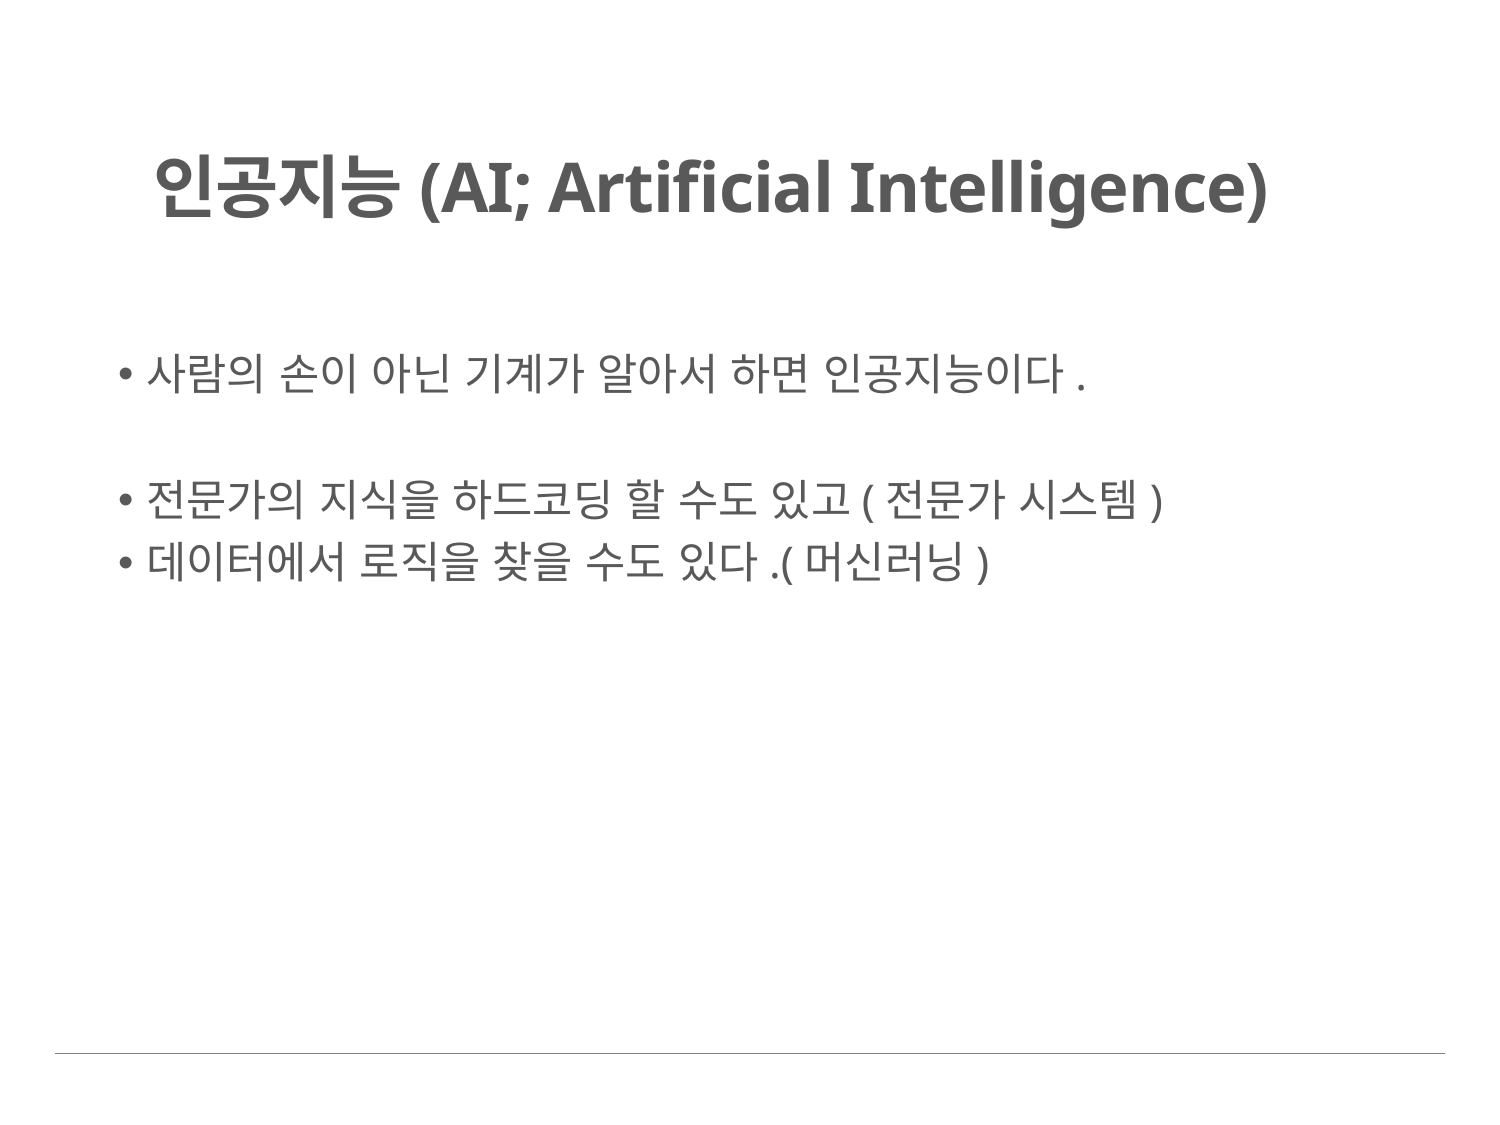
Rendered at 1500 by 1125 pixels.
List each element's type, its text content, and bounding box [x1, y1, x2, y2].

title 인공지능(AI; Artificial Intelligence) [103, 137, 1397, 244]
list 사람의 손이 아닌 기계가 알아서 하면 인공지능이다. 전문가의 지식을 하드코딩 할 수도 있고(전문가 시스템) 데이터에서 로직을 찾을 수도 있다.(머신러닝) [103, 345, 1397, 1059]
